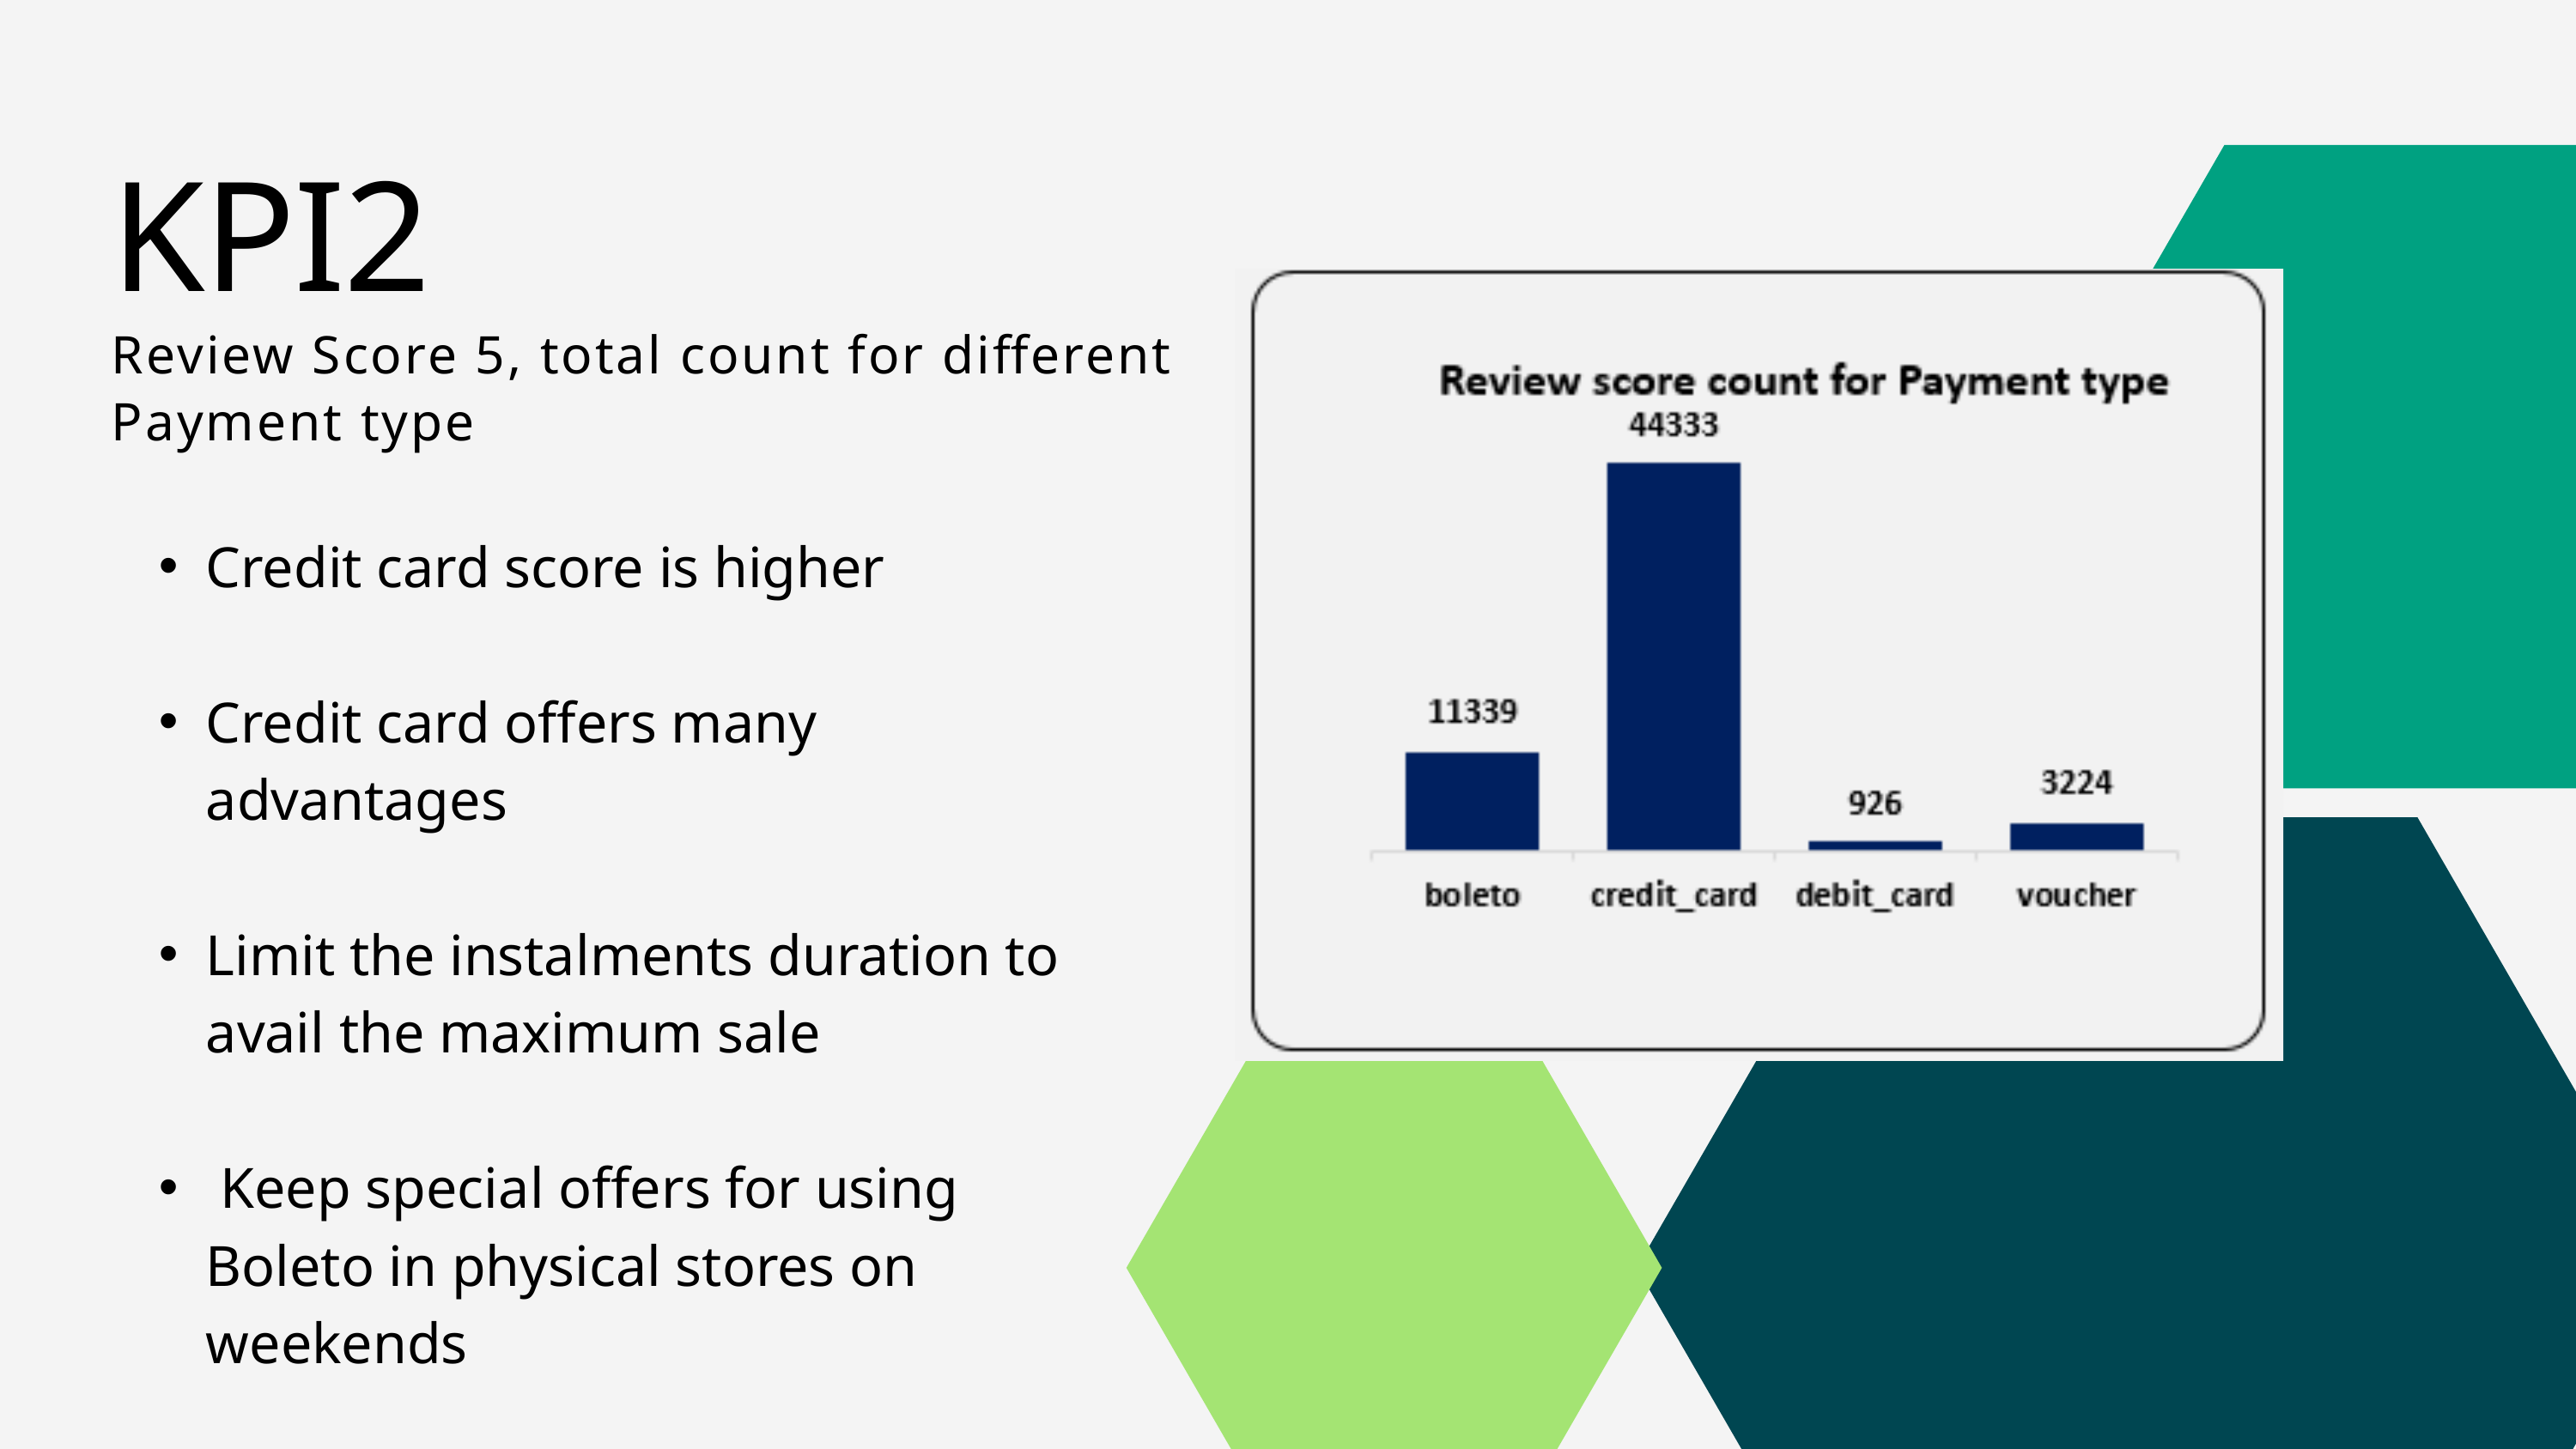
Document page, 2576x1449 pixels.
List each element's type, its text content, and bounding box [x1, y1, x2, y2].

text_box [1126, 1035, 1662, 1449]
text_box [2038, 144, 2576, 789]
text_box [1636, 816, 2576, 1449]
text_box [1235, 269, 2284, 1034]
text_box Review Score 5, total count for different Payment type [111, 316, 1194, 452]
text_box Credit card score is higher Credit card offers many advantages Limit the instalments duration to avail the maximum sale Keep special offers for using Boleto in physical stores on weekends [111, 520, 1127, 1375]
text_box KPI2 [111, 139, 891, 316]
